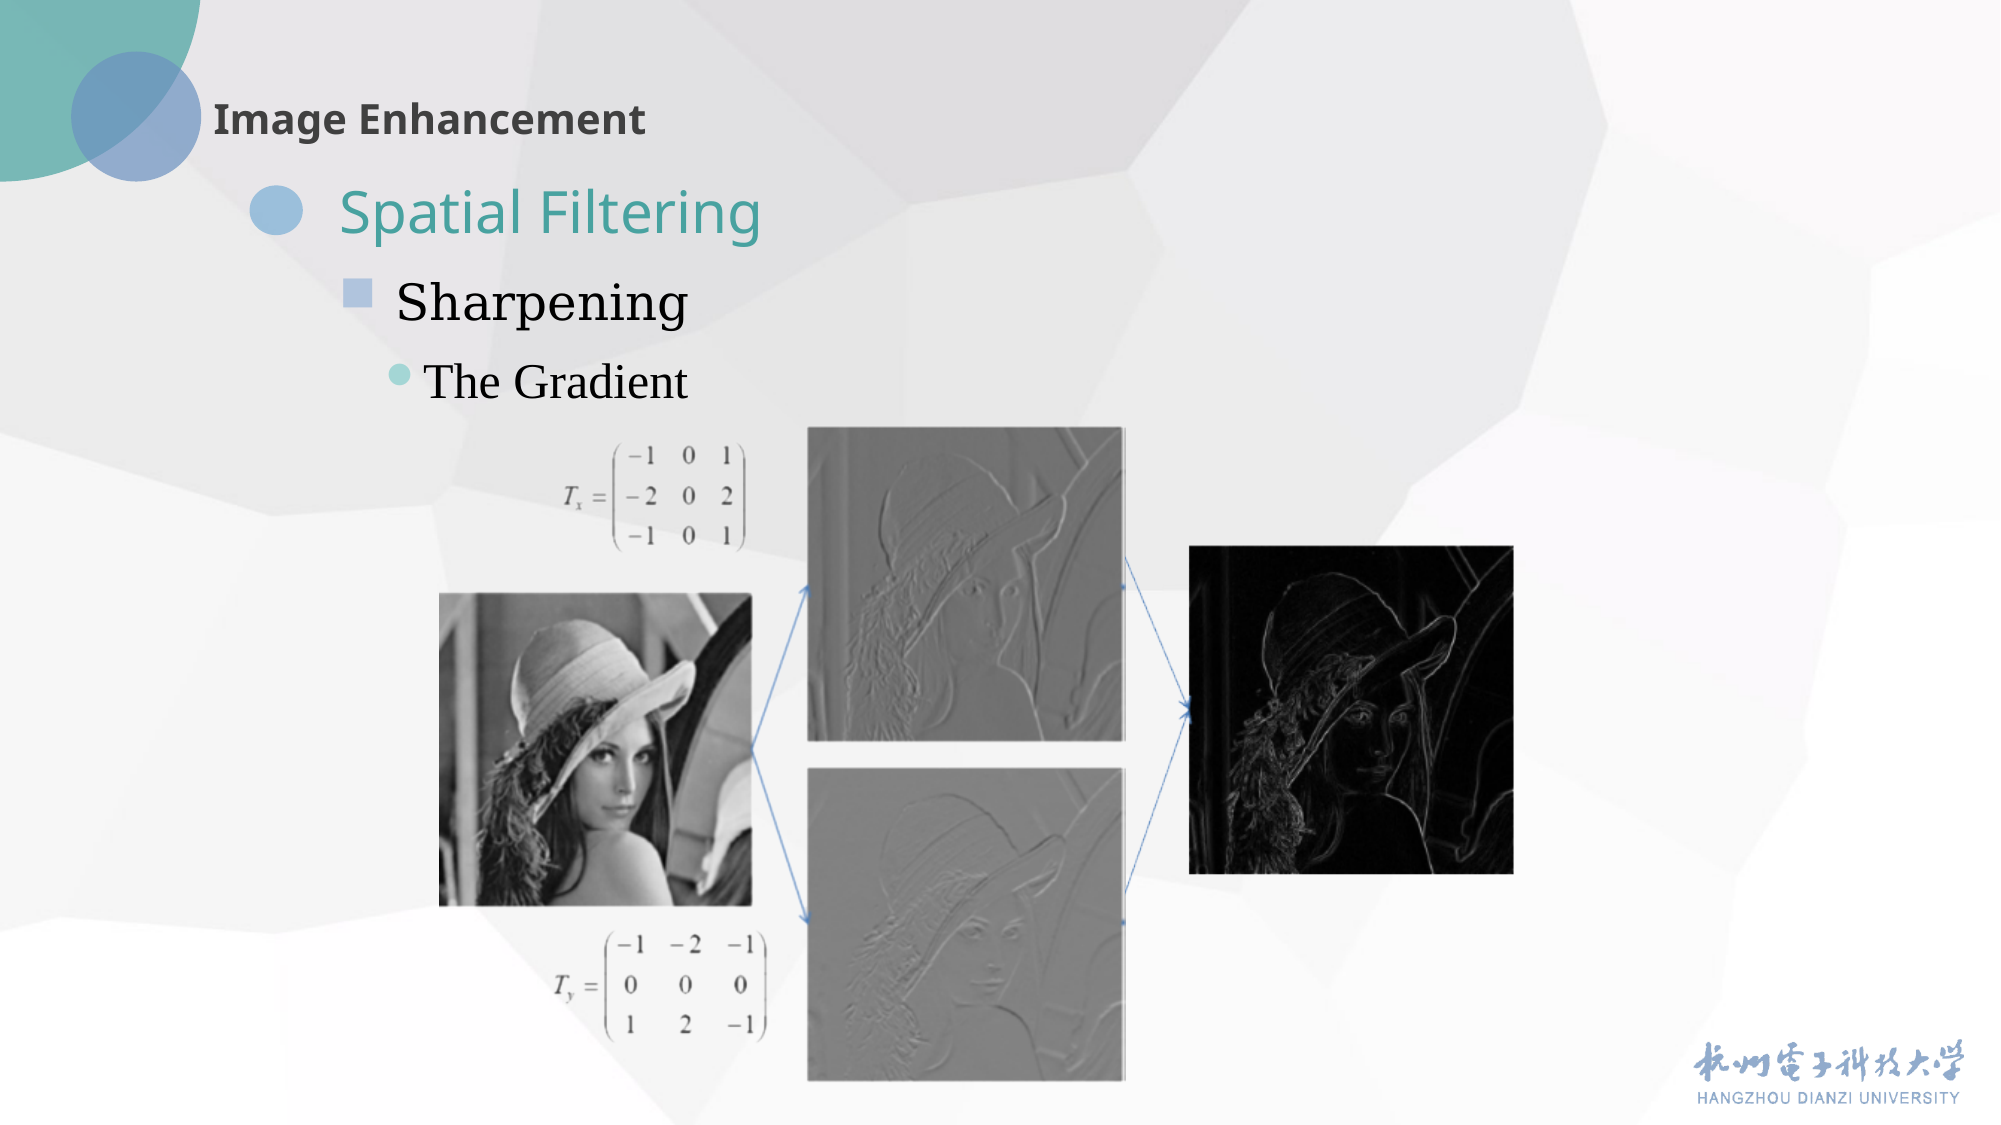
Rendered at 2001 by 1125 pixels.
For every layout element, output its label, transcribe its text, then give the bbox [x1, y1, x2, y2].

text_box Spatial Filtering [324, 167, 1717, 253]
picture [0, 0, 2001, 1125]
text_box [248, 184, 304, 237]
text_box The Gradient [370, 347, 1671, 434]
text_box [70, 50, 203, 183]
text_box Sharpening [324, 262, 1426, 338]
text_box [0, 0, 202, 183]
